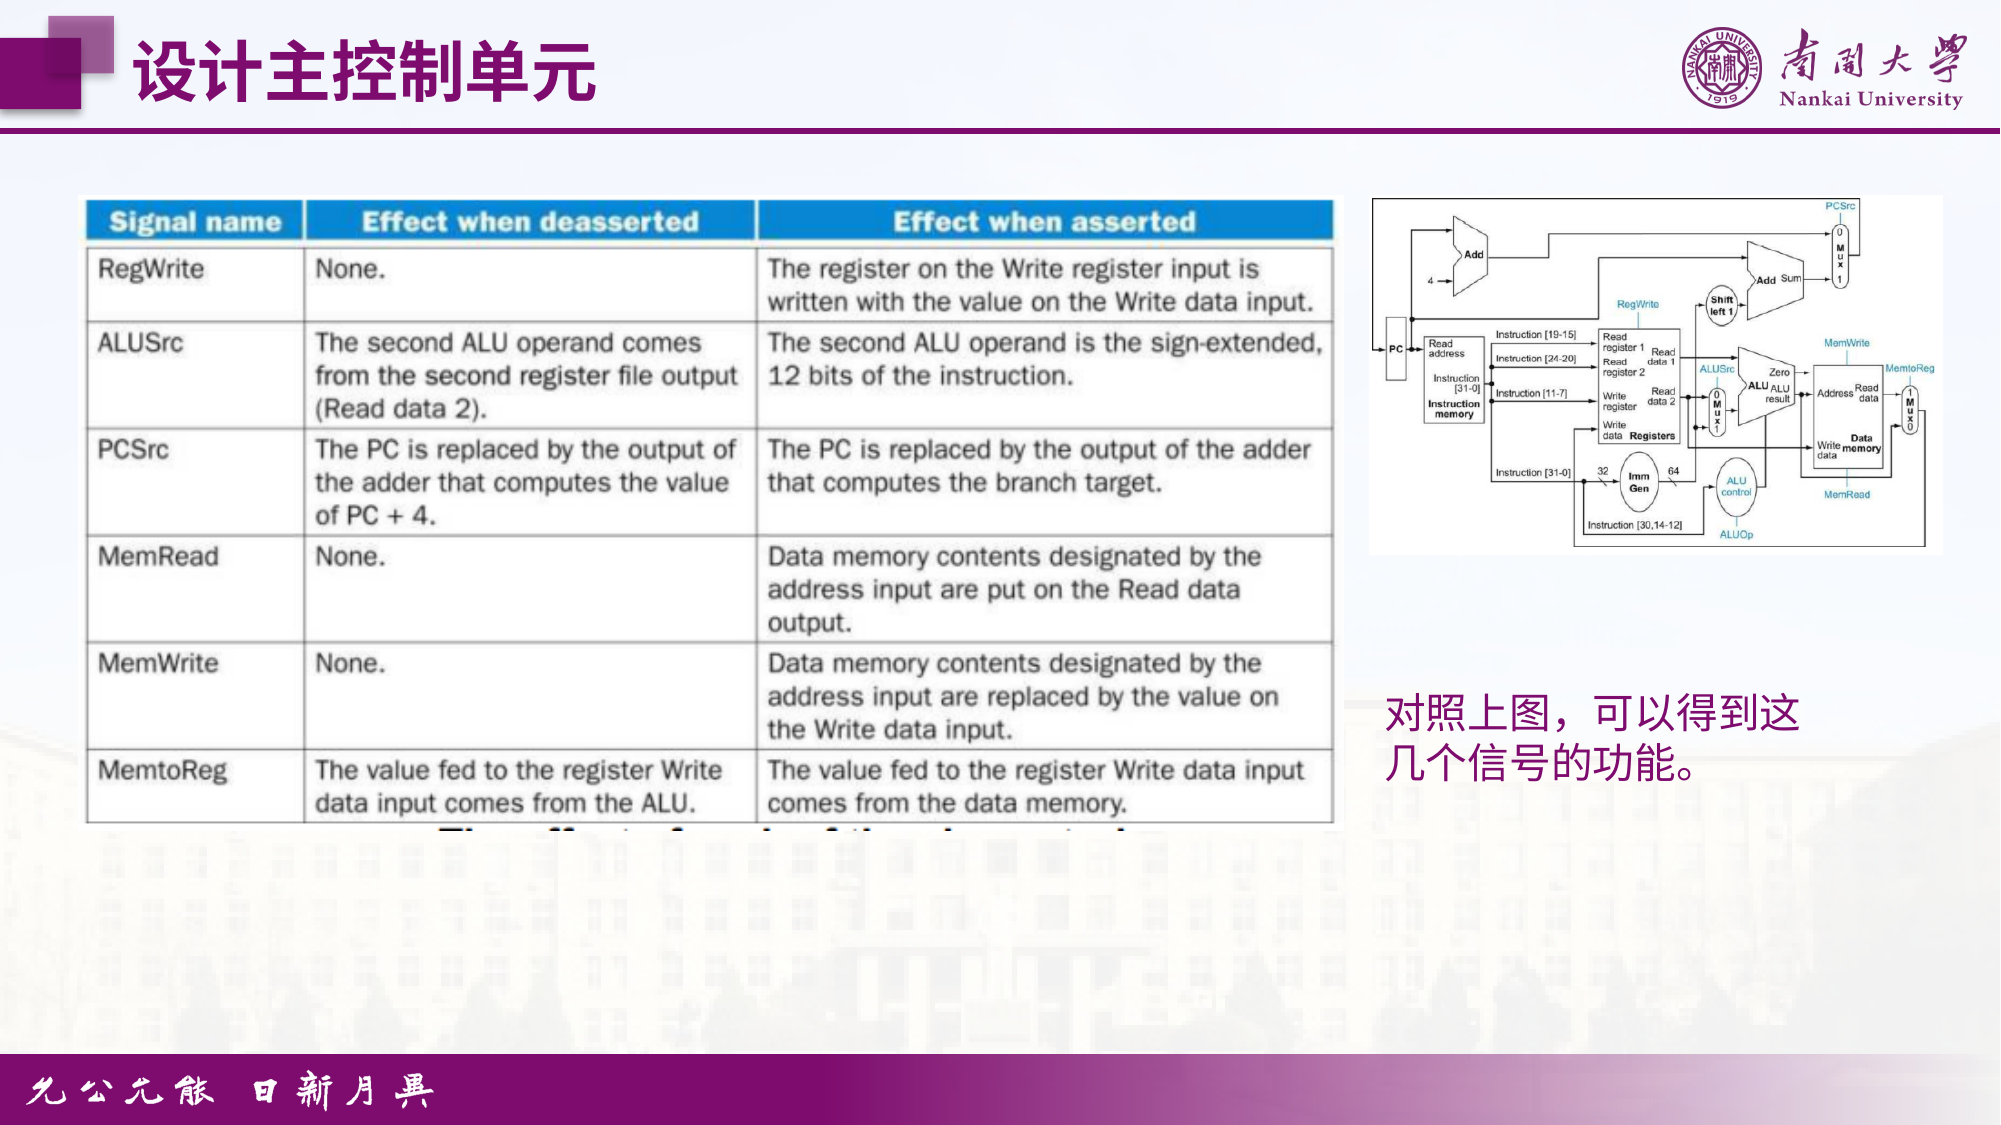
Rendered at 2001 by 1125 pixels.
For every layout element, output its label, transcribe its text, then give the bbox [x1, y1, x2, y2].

picture [22, 1059, 438, 1120]
picture [78, 195, 1344, 831]
text_box 设计主控制单元 [116, 22, 614, 117]
picture [1369, 195, 1943, 555]
text_box 对照上图，可以得到这几个信号的功能。 [1369, 679, 1832, 794]
